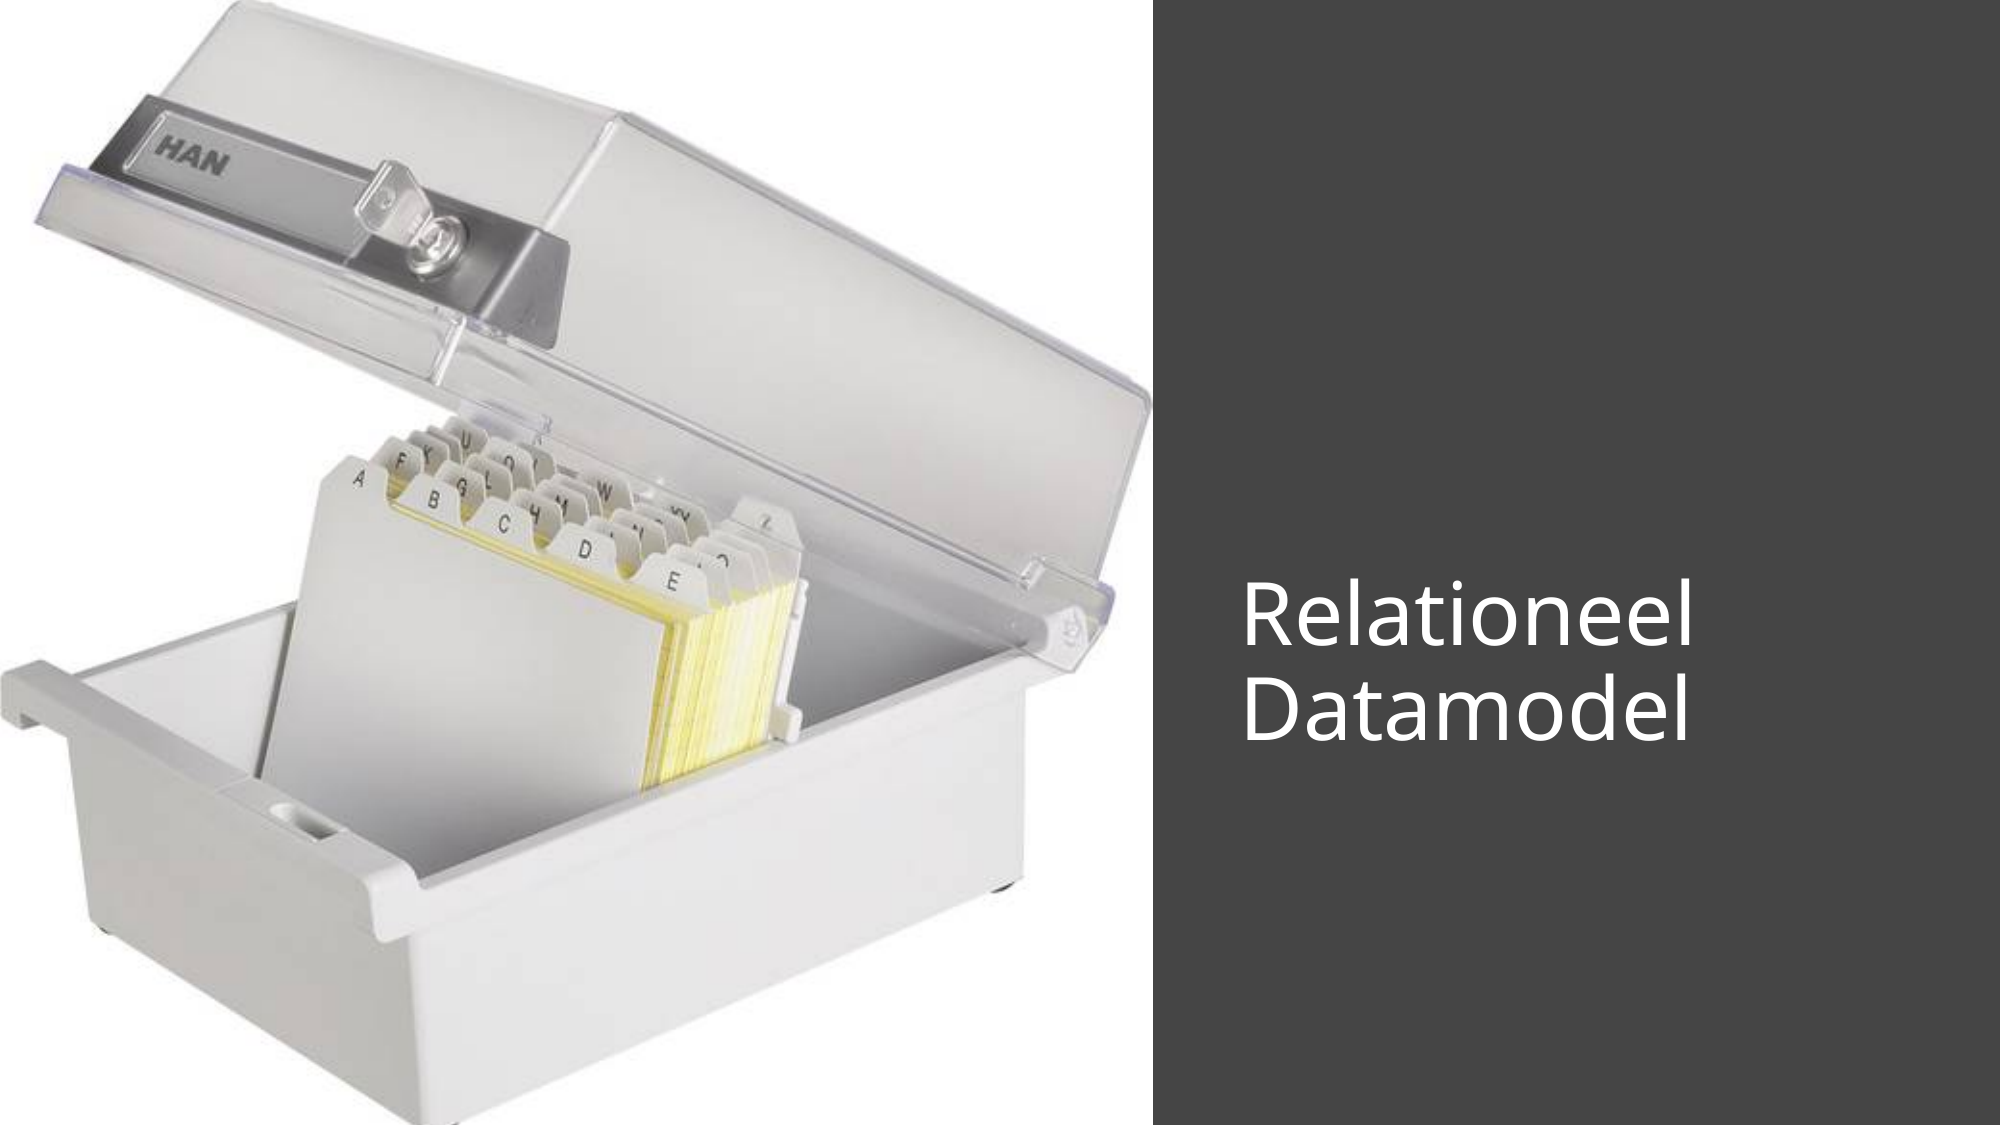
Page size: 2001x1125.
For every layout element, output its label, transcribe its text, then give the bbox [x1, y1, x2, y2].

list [0, 0, 1153, 1125]
title Relationeel Datamodel [1224, 292, 1895, 767]
